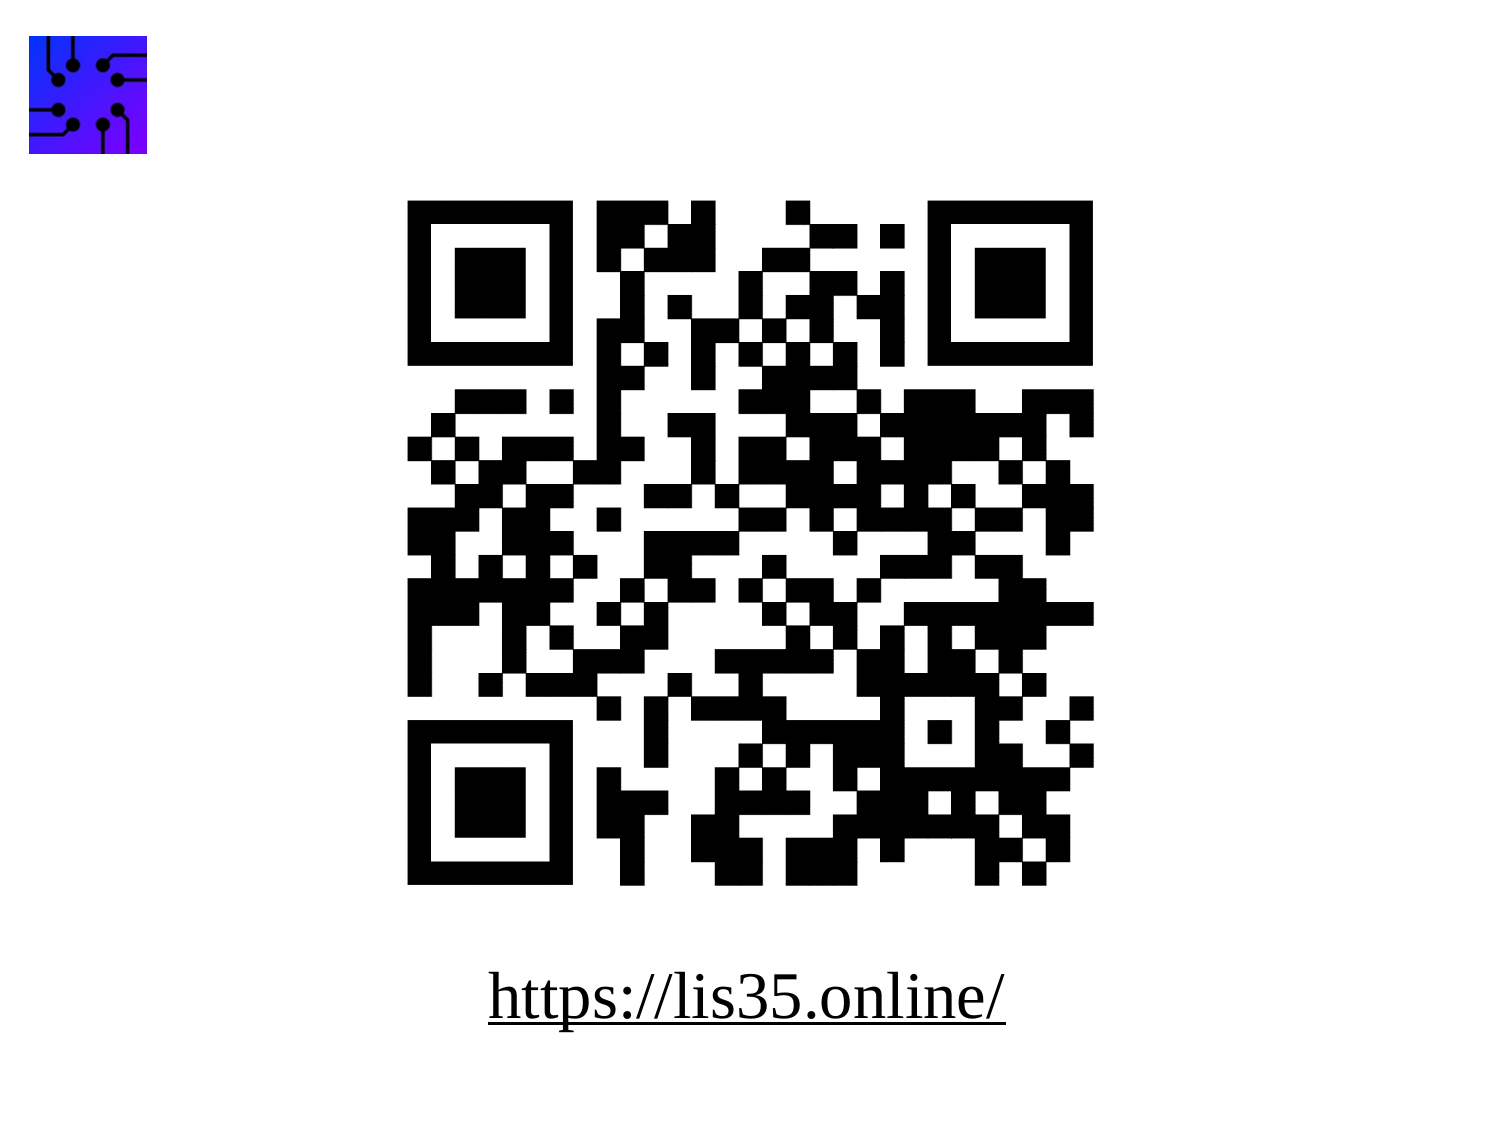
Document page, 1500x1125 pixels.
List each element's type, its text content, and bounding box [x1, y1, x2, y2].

picture [29, 36, 147, 154]
picture [360, 152, 1140, 932]
text_box https://lis35.online/ [473, 943, 1027, 1039]
